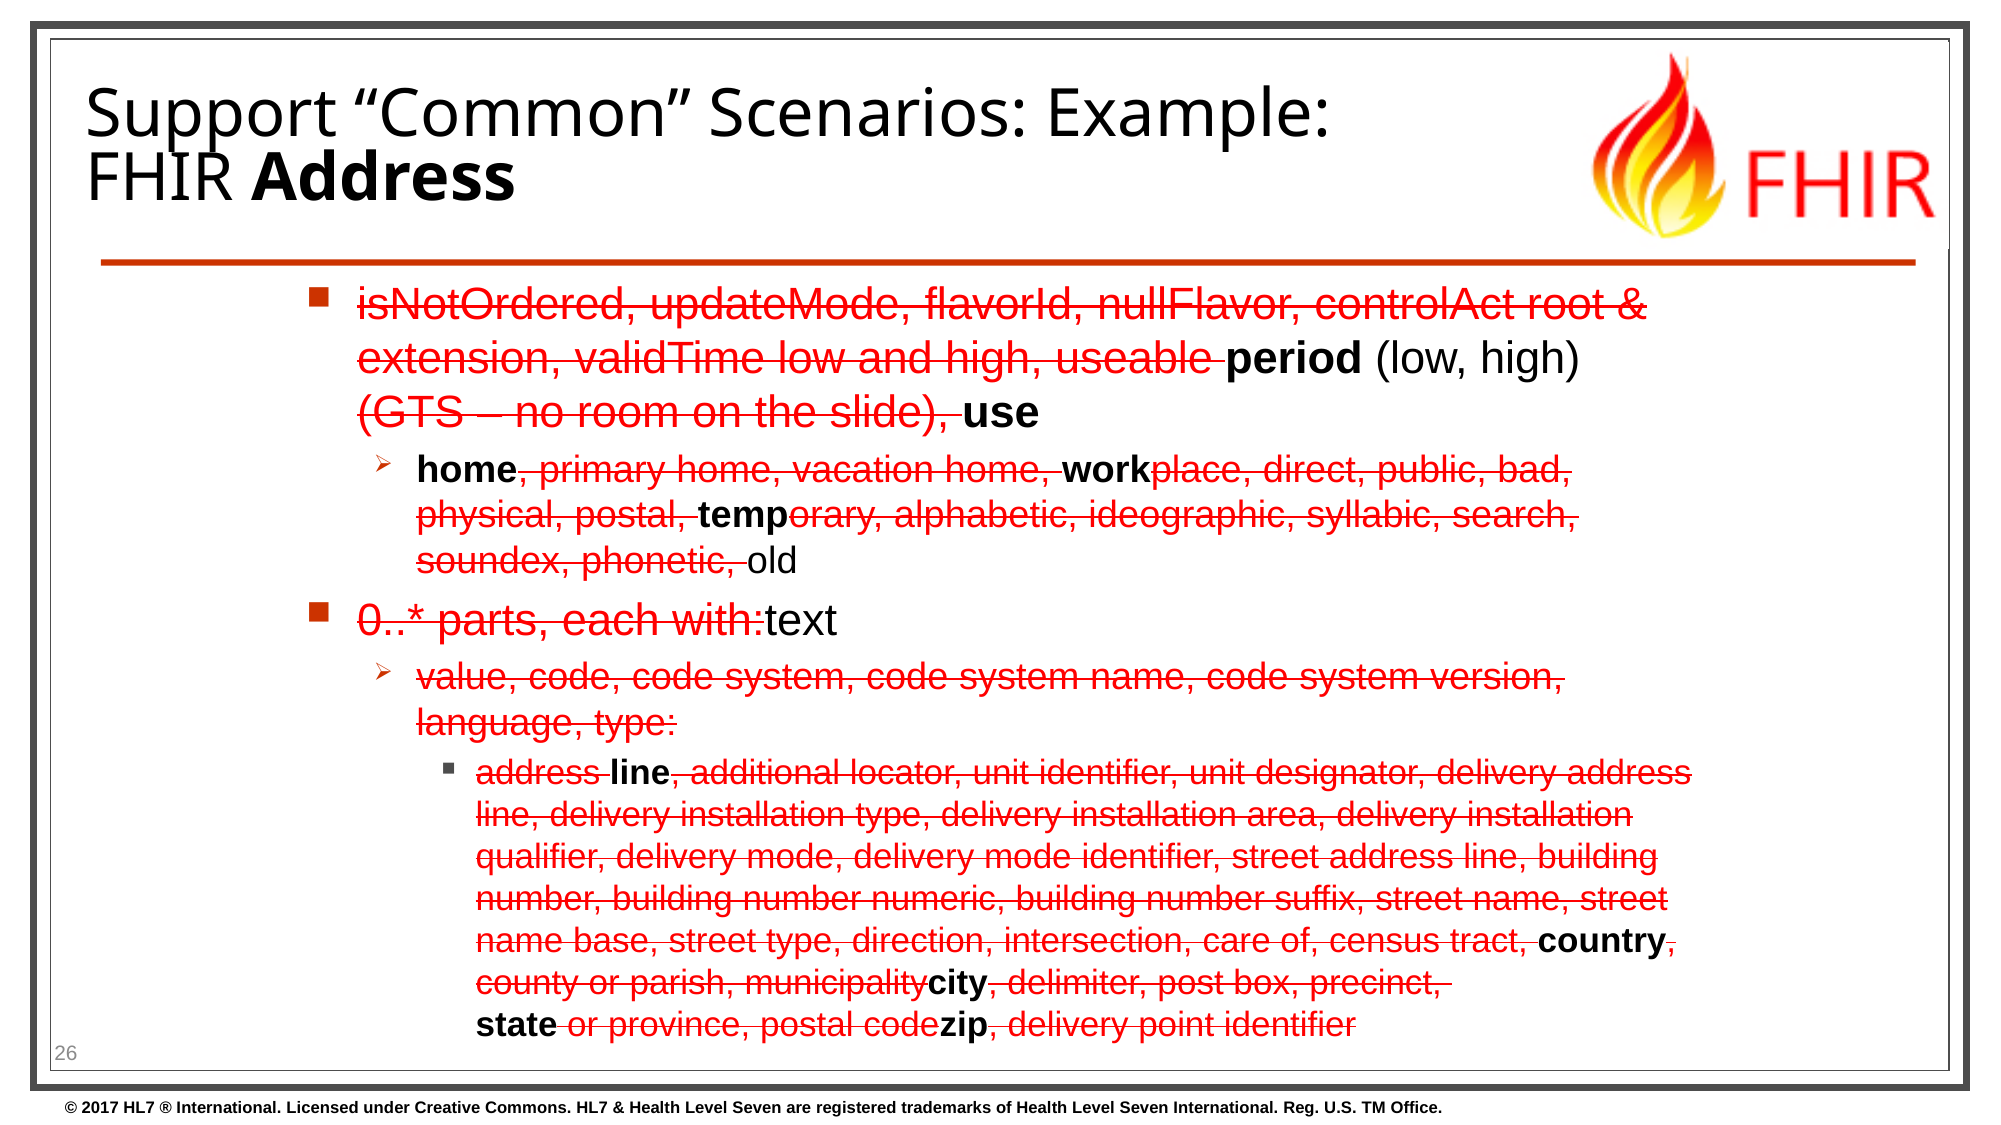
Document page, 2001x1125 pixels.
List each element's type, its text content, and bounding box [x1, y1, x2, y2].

slide_number 26 [39, 1034, 197, 1071]
title Support “Common” Scenarios: Example: FHIR Address [70, 54, 1504, 244]
list isNotOrdered, updateMode, flavorId, nullFlavor, controlAct root & extension, validTime low and high, useable period (low, high) (GTS – no room on the slide), use home, primary home, vacation home, workplace, direct, public, bad, physical, postal, temporary, alphabetic, ideographic, syllabic, search, soundex, phonetic, old 0..* parts, each with:text value, code, code system, code system name, code system version, language, type: address line, additional locator, unit identifier, unit designator, delivery address line, delivery installation type, delivery installation area, delivery installation qualifier, delivery mode, delivery mode identifier, street address line, building number, building number numeric, building number suffix, street name, street name base, street type, direction, intersection, care of, census tract, country, county or parish, municipalitycity, delimiter, post box, precinct, state or province, postal codezip, delivery point identifier [291, 267, 1709, 1071]
picture [1578, 42, 1949, 249]
